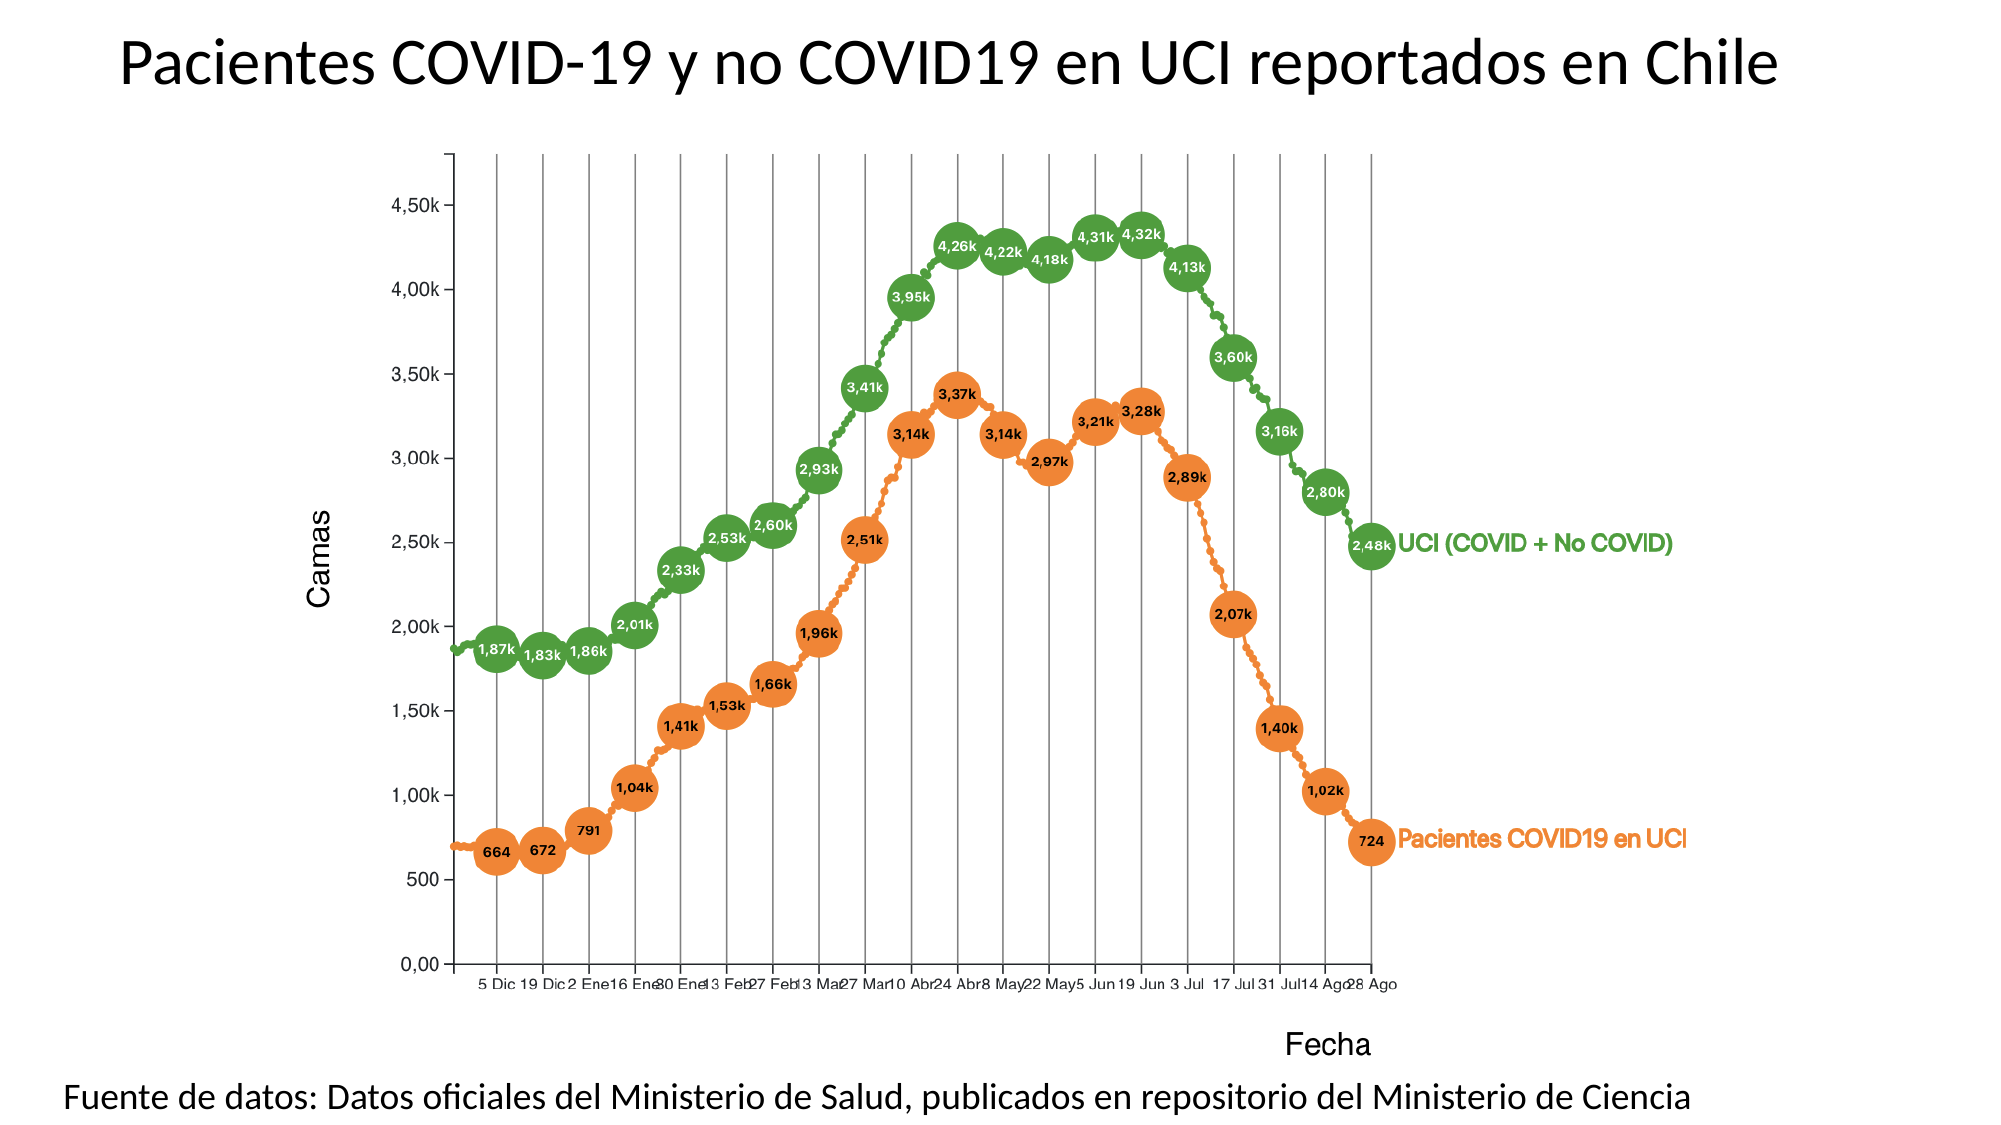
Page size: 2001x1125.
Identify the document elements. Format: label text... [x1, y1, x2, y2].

picture [274, 140, 1726, 1069]
text_box Pacientes COVID-19 y no COVID19 en UCI reportados en Chile [104, 10, 1811, 106]
